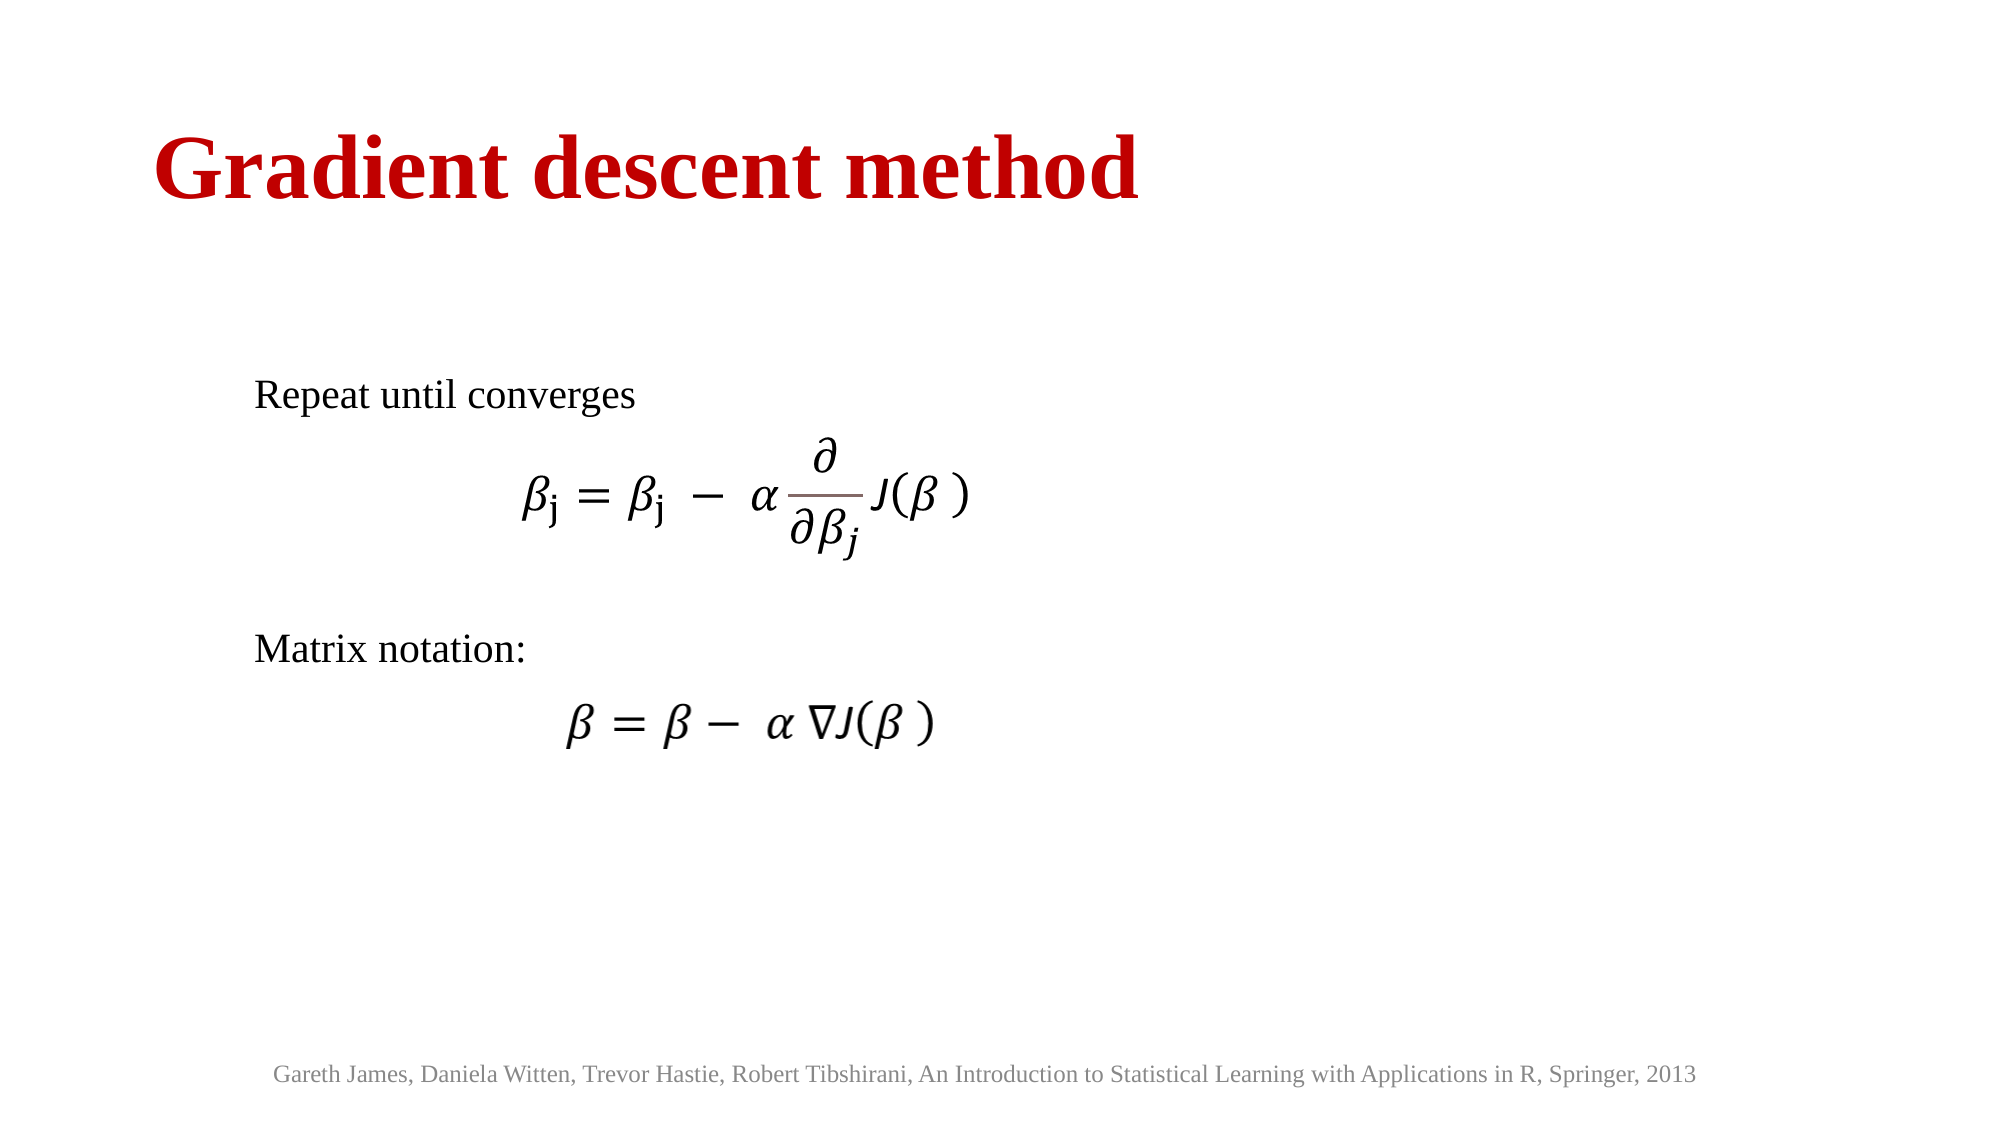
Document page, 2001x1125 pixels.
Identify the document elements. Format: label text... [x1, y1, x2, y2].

footer Gareth James, Daniela Witten, Trevor Hastie, Robert Tibshirani, An Introduction to Statistical Learning with Applications in R, Springer, 2013 [109, 1042, 1863, 1103]
title Gradient descent method [137, 59, 1863, 278]
text_box Repeat until converges [239, 359, 803, 425]
text_box Matrix notation: [239, 612, 803, 678]
text_box [428, 691, 1074, 752]
text_box [424, 430, 1069, 563]
